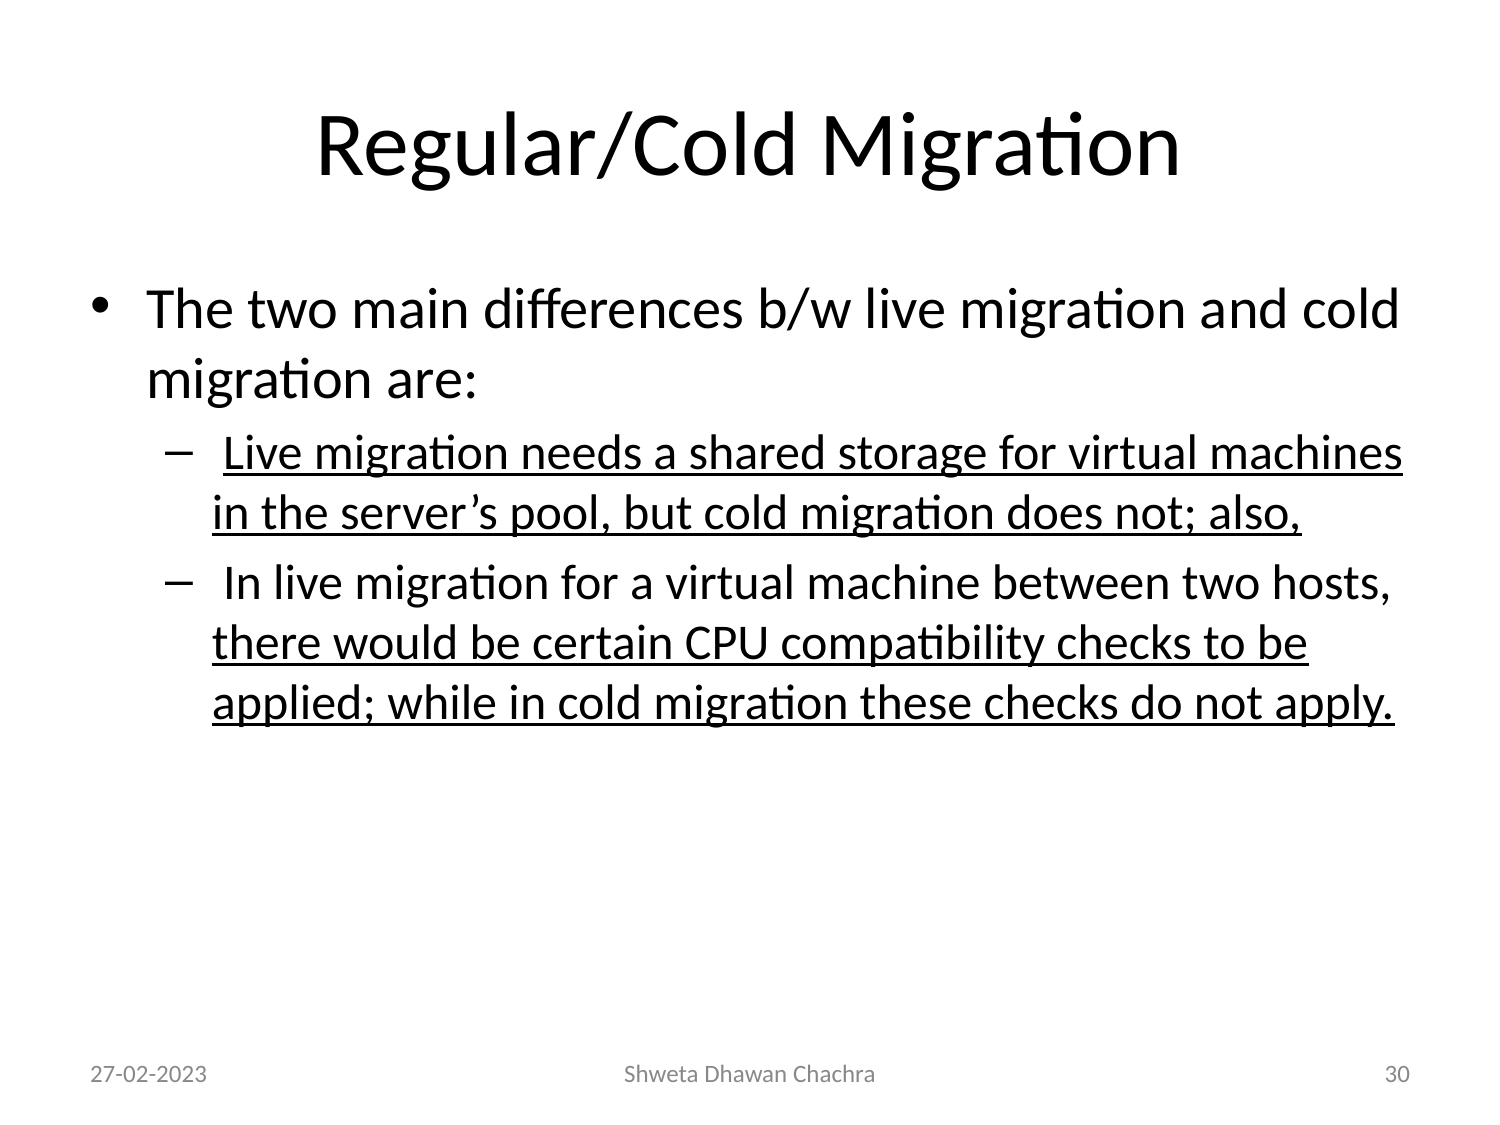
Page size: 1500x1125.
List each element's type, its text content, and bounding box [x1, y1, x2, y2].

title Regular/Cold Migration [75, 45, 1425, 233]
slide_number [75, 1042, 425, 1103]
list The two main differences b/w live migration and cold migration are: Live migration needs a shared storage for virtual machines in the server’s pool, but cold migration does not; also, In live migration for a virtual machine between two hosts, there would be certain CPU compatibility checks to be applied; while in cold migration these checks do not apply. [75, 262, 1425, 1005]
slide_number ‹#› [1074, 1042, 1425, 1103]
footer Shweta Dhawan Chachra [512, 1042, 988, 1103]
